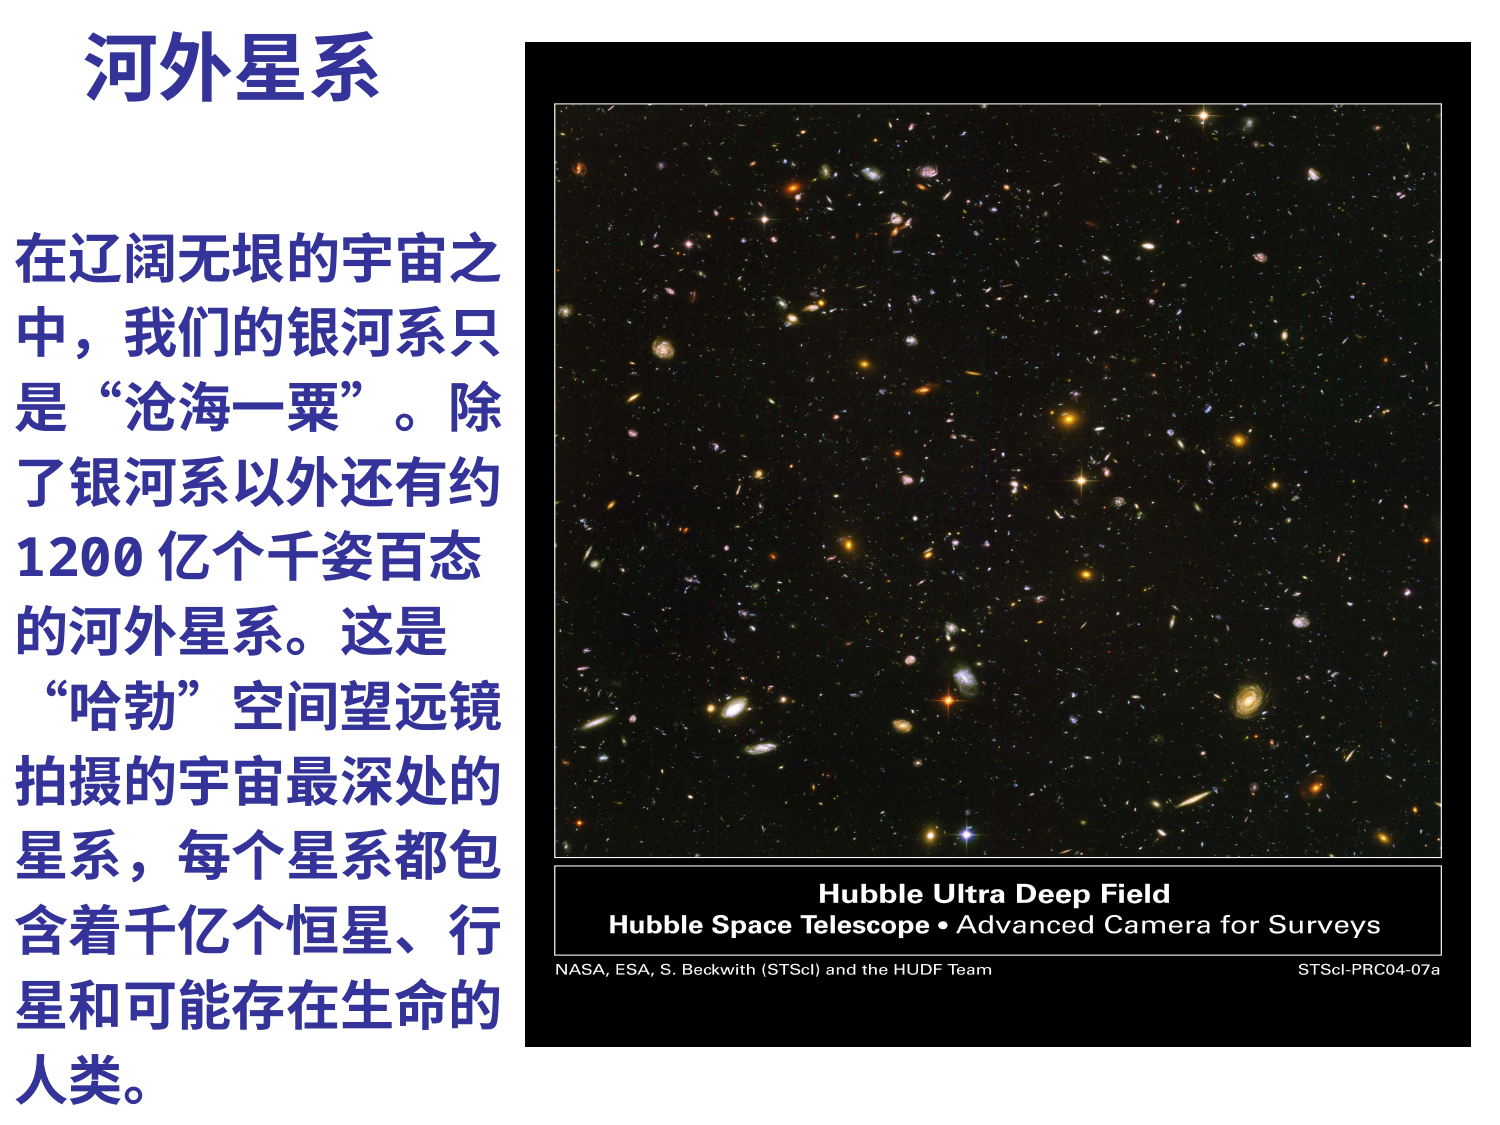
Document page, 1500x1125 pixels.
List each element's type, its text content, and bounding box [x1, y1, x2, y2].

picture [525, 42, 1471, 1048]
text_box 河外星系 在辽阔无垠的宇宙之中，我们的银河系只是“沧海一粟”。除了银河系以外还有约1200亿个千姿百态的河外星系。这是“哈勃”空间望远镜拍摄的宇宙最深处的星系，每个星系都包含着千亿个恒星、行星和可能存在生命的人类。 [0, 0, 538, 1119]
